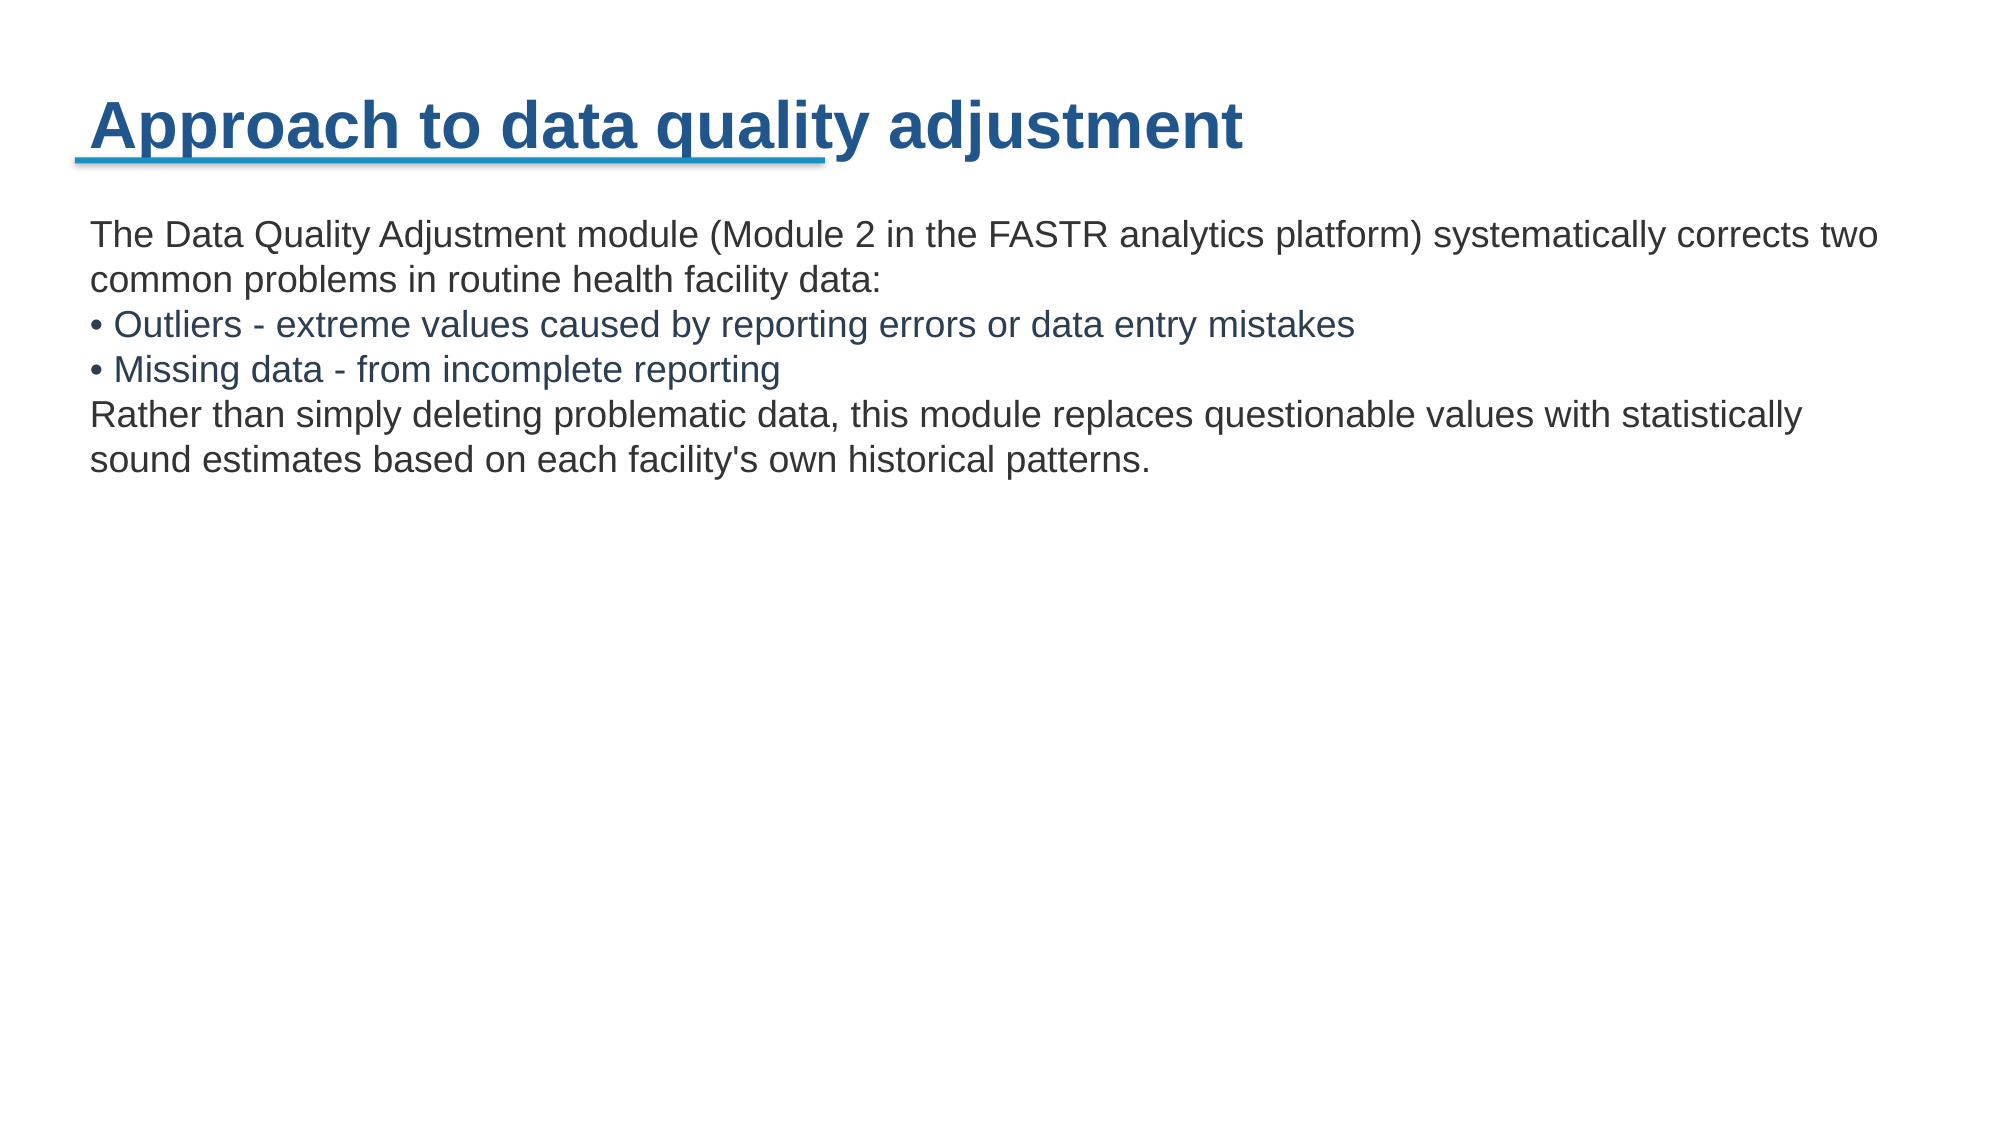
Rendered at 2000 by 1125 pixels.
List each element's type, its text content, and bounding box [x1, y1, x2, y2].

text_box [74, 157, 826, 164]
text_box The Data Quality Adjustment module (Module 2 in the FASTR analytics platform) systematically corrects two common problems in routine health facility data: • Outliers - extreme values caused by reporting errors or data entry mistakes • Missing data - from incomplete reporting Rather than simply deleting problematic data, this module replaces questionable values with statistically sound estimates based on each facility's own historical patterns. [74, 202, 1925, 488]
text_box Approach to data quality adjustment [74, 74, 1925, 165]
